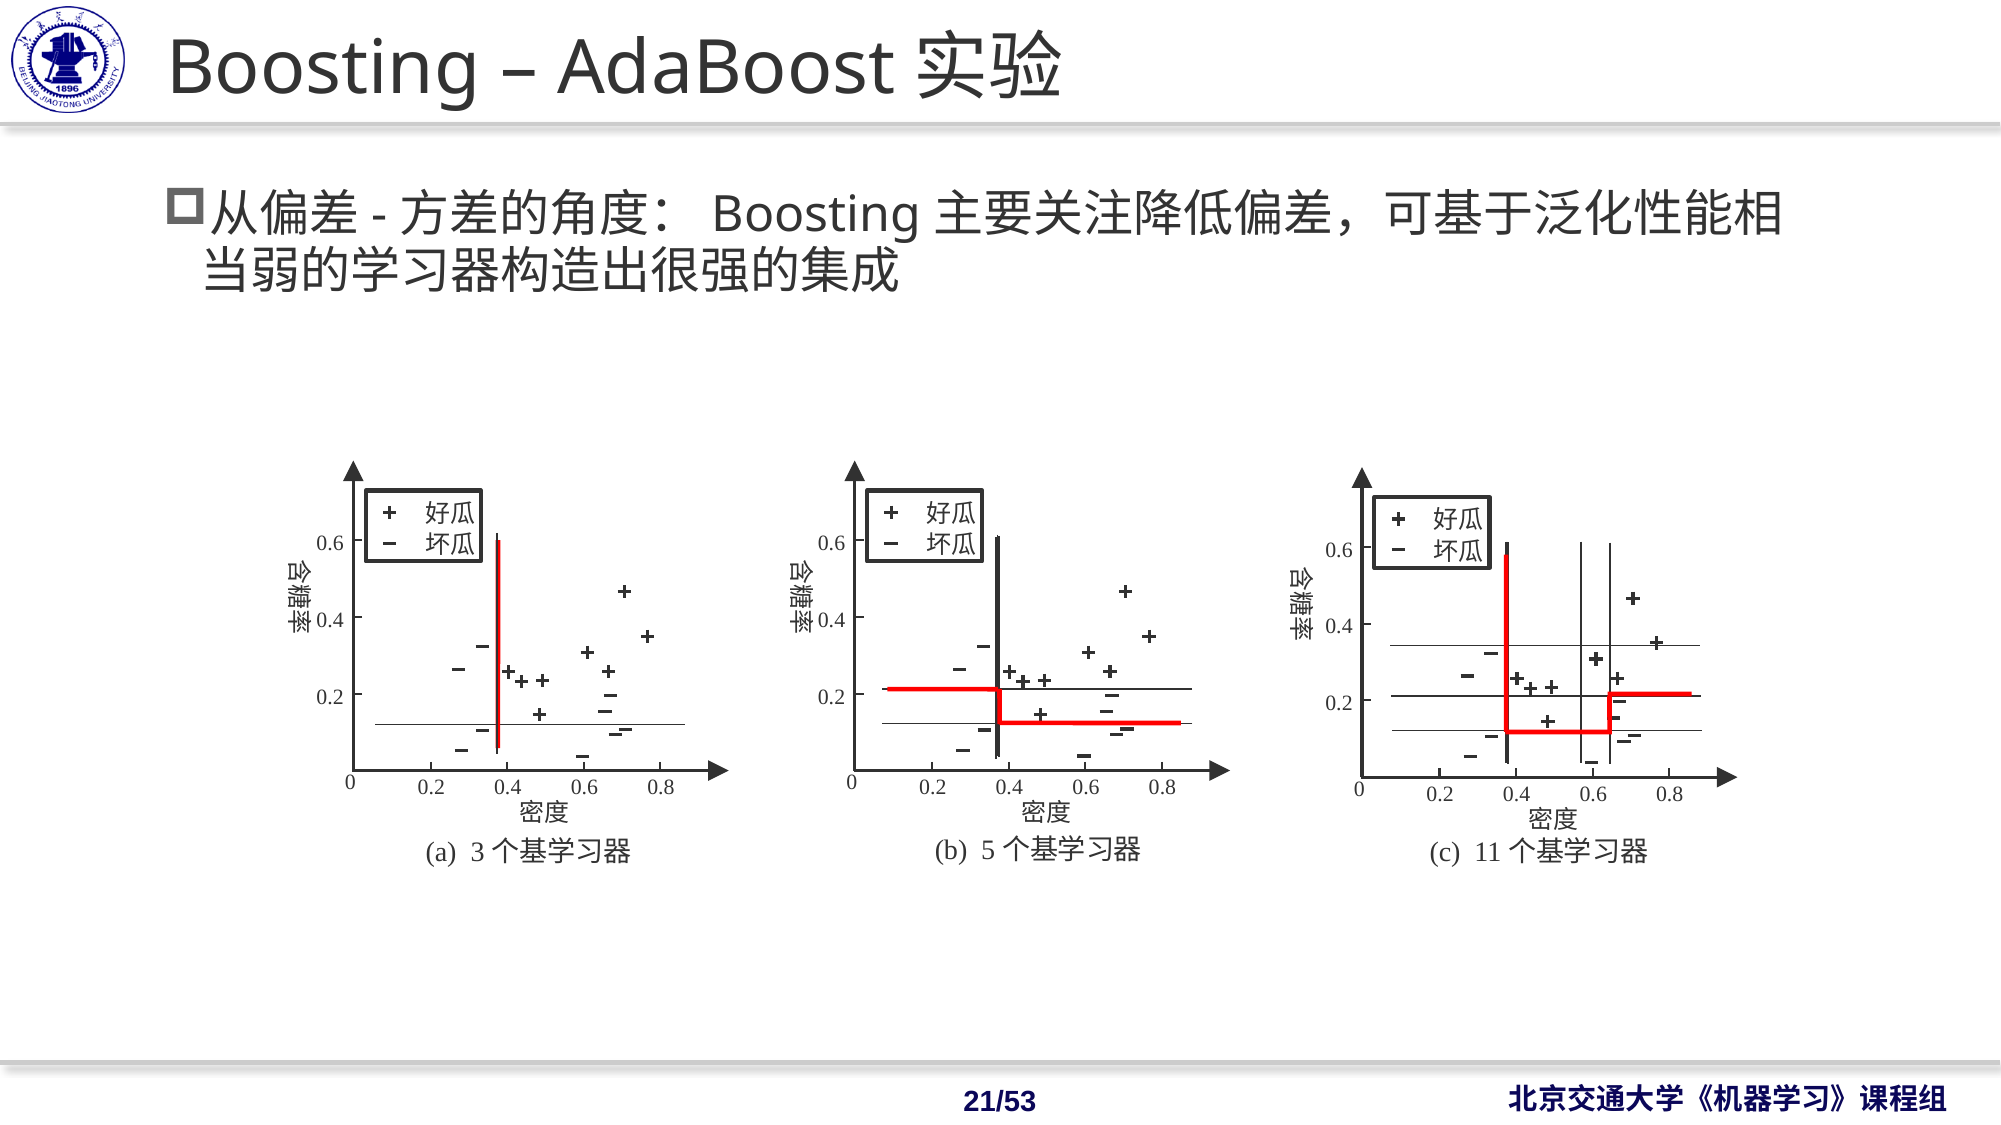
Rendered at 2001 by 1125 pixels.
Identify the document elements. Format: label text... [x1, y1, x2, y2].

text_box 0.6 [1597, 771, 1623, 776]
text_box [1513, 671, 1524, 686]
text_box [535, 673, 550, 688]
text_box 0.2 [402, 779, 461, 807]
text_box (c) 11个基学习器 [1414, 825, 1542, 875]
text_box 0.8 [1165, 765, 1192, 769]
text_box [1649, 636, 1664, 650]
text_box 0 [330, 760, 371, 802]
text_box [580, 653, 595, 660]
text_box 0.6 [1090, 765, 1115, 769]
text_box (a) 3个基学习器 [534, 825, 647, 874]
text_box 0.6 [1564, 771, 1587, 776]
text_box 0.4 [479, 779, 525, 807]
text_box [866, 489, 993, 568]
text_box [1142, 629, 1156, 644]
text_box 0 [1338, 767, 1380, 809]
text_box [1118, 584, 1133, 599]
text_box 0.4 [479, 765, 504, 769]
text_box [1016, 674, 1030, 689]
text_box 0.2 [301, 674, 348, 716]
text_box 0.8 [663, 765, 690, 769]
text_box 0.6 [803, 521, 850, 563]
text_box 0.2 [1442, 771, 1469, 776]
text_box 0.6 [1310, 528, 1357, 569]
text_box 0.4 [1488, 771, 1514, 776]
text_box 0.6 [1057, 765, 1079, 769]
text_box 0.2 [935, 765, 962, 769]
text_box 含糖率 [262, 544, 323, 636]
text_box 0.6 [556, 765, 578, 769]
text_box 0.4 [1012, 765, 1031, 769]
text_box 0.4 [980, 765, 1006, 769]
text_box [1374, 495, 1500, 574]
text_box 含糖率 [1264, 551, 1325, 643]
text_box 0.4 [1488, 785, 1539, 813]
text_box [1589, 652, 1603, 666]
picture [11, 6, 125, 113]
text_box 0.8 [632, 779, 690, 807]
text_box 0.2 [803, 674, 850, 716]
text_box (b) 5个基学习器 [1041, 824, 1157, 873]
text_box 0.8 [1134, 779, 1192, 807]
text_box 密度 [1553, 795, 1594, 825]
text_box 0.2 [434, 765, 461, 769]
text_box 0.4 [980, 779, 1031, 807]
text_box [1043, 707, 1048, 721]
text_box 密度 [504, 789, 525, 825]
text_box 0.2 [402, 765, 428, 769]
list 从偏差-方差的角度：Boosting主要关注降低偏差，可基于泛化性能相当弱的学习器构造出很强的集成 [148, 178, 1807, 376]
text_box 0.6 [556, 779, 614, 807]
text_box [514, 674, 525, 689]
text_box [1553, 680, 1559, 695]
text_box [617, 584, 632, 599]
text_box 0.4 [1519, 771, 1539, 776]
text_box 0.8 [632, 765, 658, 769]
text_box 0.4 [803, 598, 850, 640]
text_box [1626, 591, 1640, 606]
text_box 0.2 [904, 765, 929, 769]
text_box 0.4 [1310, 604, 1357, 646]
text_box 密度 [1006, 789, 1031, 824]
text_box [1615, 671, 1625, 686]
text_box 0.2 [1310, 681, 1357, 723]
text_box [640, 629, 655, 644]
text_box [1043, 673, 1052, 688]
text_box 0.2 [904, 779, 962, 807]
title Boosting – AdaBoost实验 [151, 6, 1445, 134]
text_box 密度 [1043, 789, 1087, 824]
text_box 0.2 [1411, 771, 1437, 776]
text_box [365, 489, 491, 568]
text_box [601, 664, 616, 679]
text_box 0 [831, 760, 873, 802]
text_box 密度 [1513, 795, 1540, 825]
text_box 0.8 [1134, 765, 1159, 769]
text_box 0.2 [1411, 785, 1469, 813]
text_box 0.6 [1564, 785, 1623, 813]
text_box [1005, 665, 1017, 679]
text_box (b) 5个基学习器 [920, 824, 1032, 873]
text_box 密度 [534, 789, 585, 825]
text_box 0.8 [1672, 771, 1699, 776]
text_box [1103, 664, 1117, 679]
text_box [1081, 645, 1096, 660]
text_box (a) 3个基学习器 [410, 825, 525, 874]
text_box (c) 11个基学习器 [1551, 825, 1663, 875]
text_box 0.4 [301, 598, 348, 640]
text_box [501, 665, 516, 679]
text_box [534, 707, 546, 722]
text_box 0.8 [1641, 771, 1667, 776]
text_box 0.4 [510, 765, 525, 769]
text_box 含糖率 [763, 544, 825, 636]
text_box 0.8 [1641, 785, 1699, 813]
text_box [1523, 681, 1538, 696]
text_box 0.6 [589, 765, 614, 769]
text_box 0.6 [1057, 779, 1115, 807]
text_box 0.6 [301, 521, 348, 563]
